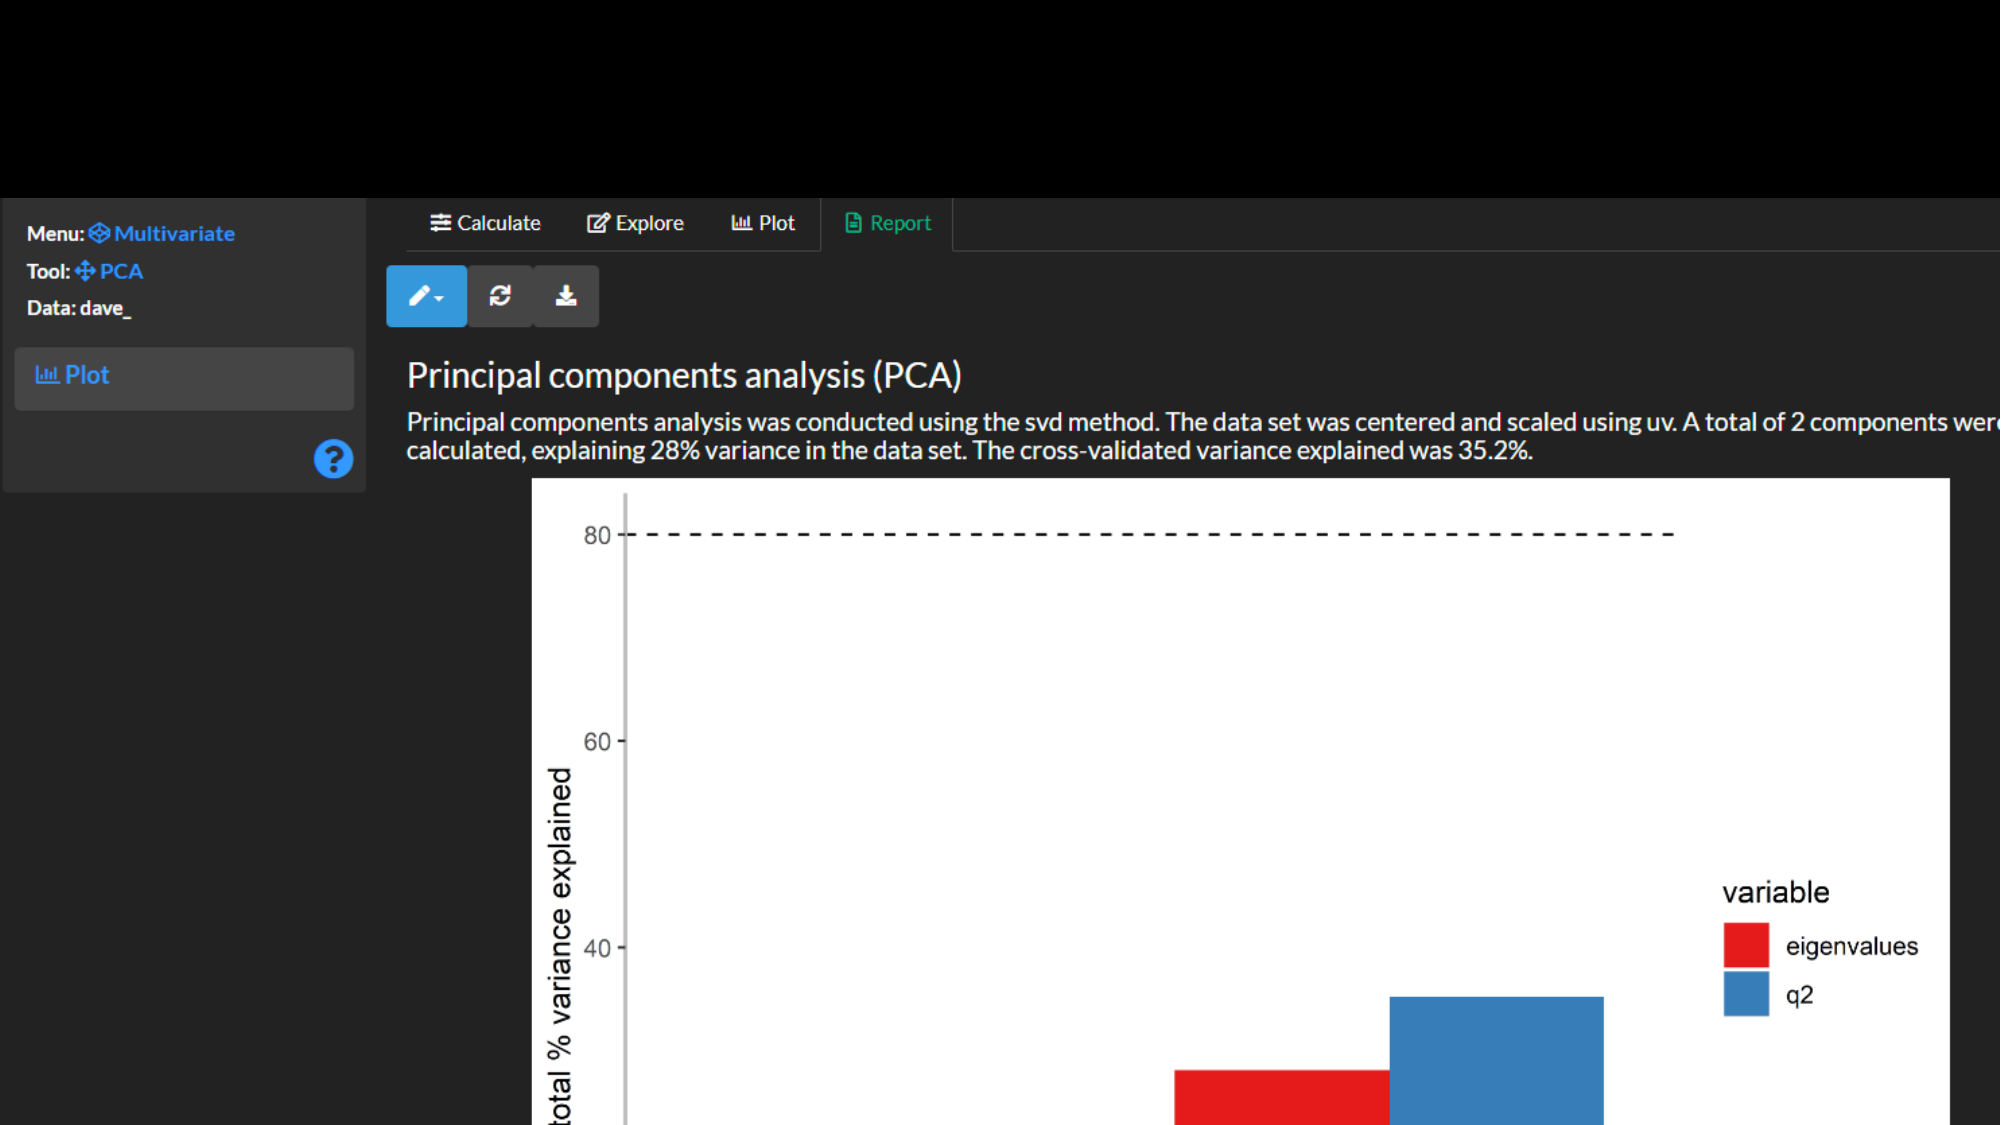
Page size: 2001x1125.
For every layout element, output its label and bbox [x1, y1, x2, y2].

picture [0, 198, 2000, 1125]
